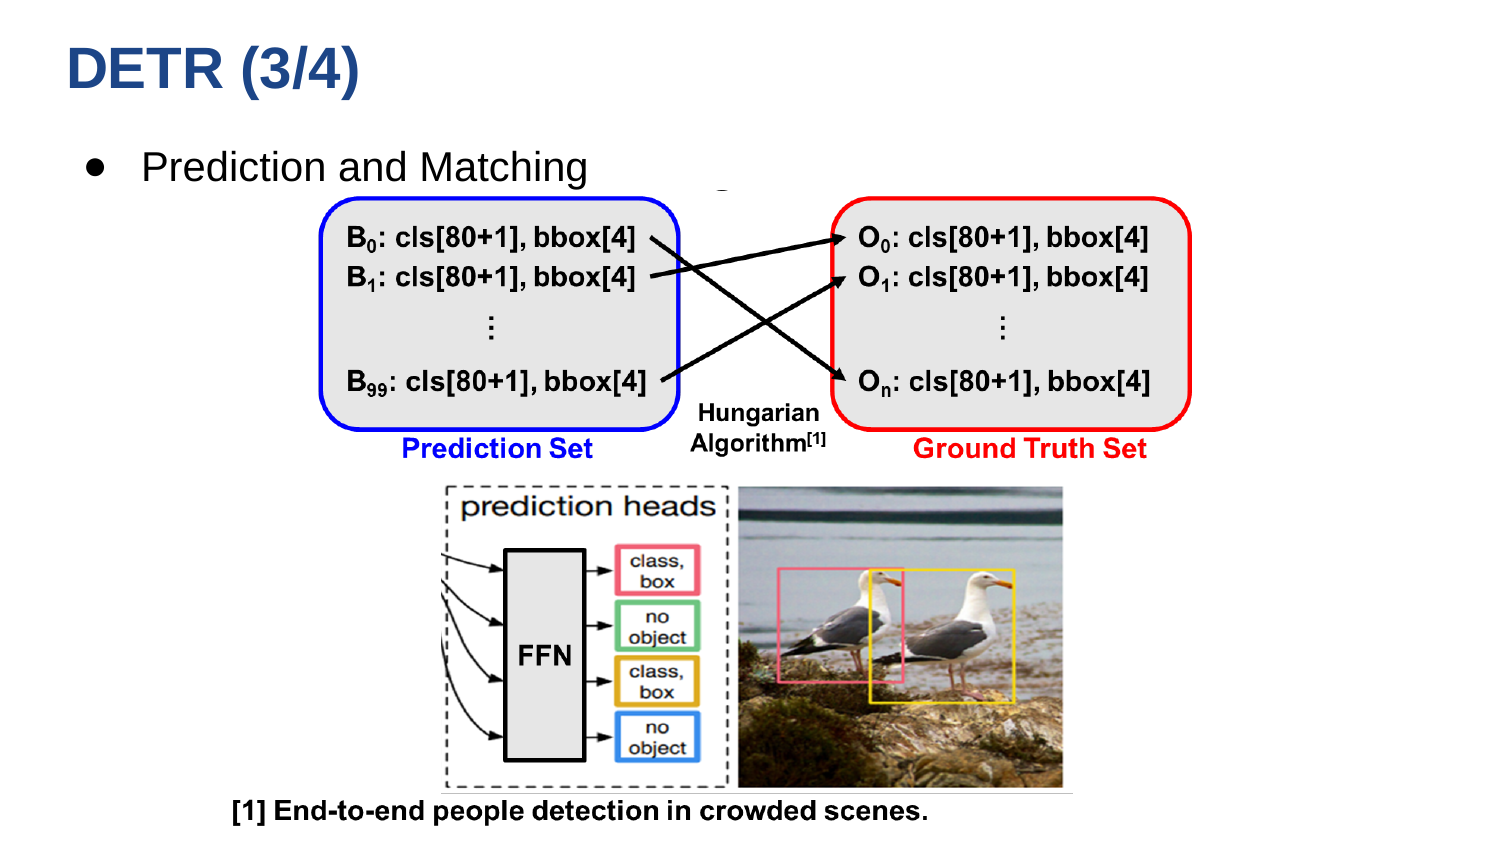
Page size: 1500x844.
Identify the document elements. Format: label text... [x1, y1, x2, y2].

list Prediction and Matching [51, 117, 1449, 815]
title DETR (3/4) [51, 15, 1449, 110]
picture [193, 190, 1307, 844]
